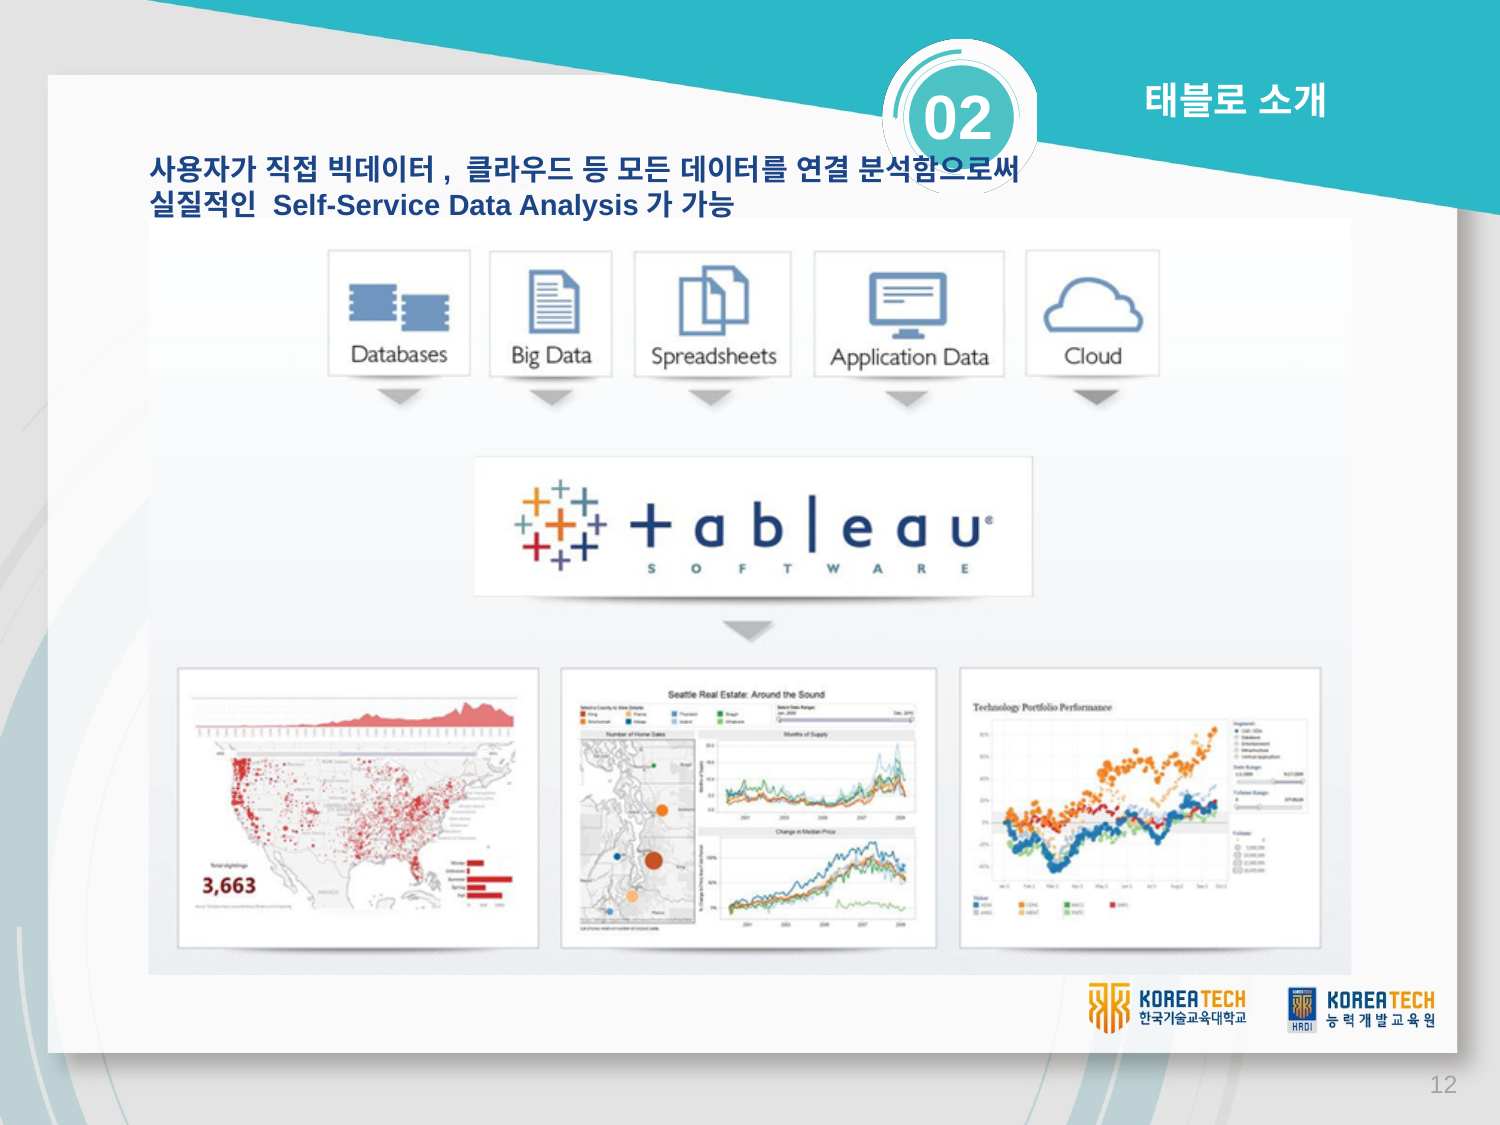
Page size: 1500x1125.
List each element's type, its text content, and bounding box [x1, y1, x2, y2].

slide_number 12 [1225, 1053, 1473, 1114]
picture [0, 0, 1500, 1125]
text_box 사용자가 직접 빅데이터, 클라우드 등 모든 데이터를 연결 분석함으로써 실질적인 Self-Service Data Analysis가 가능 [134, 136, 1081, 247]
text_box 태블로 소개 [1043, 69, 1430, 138]
